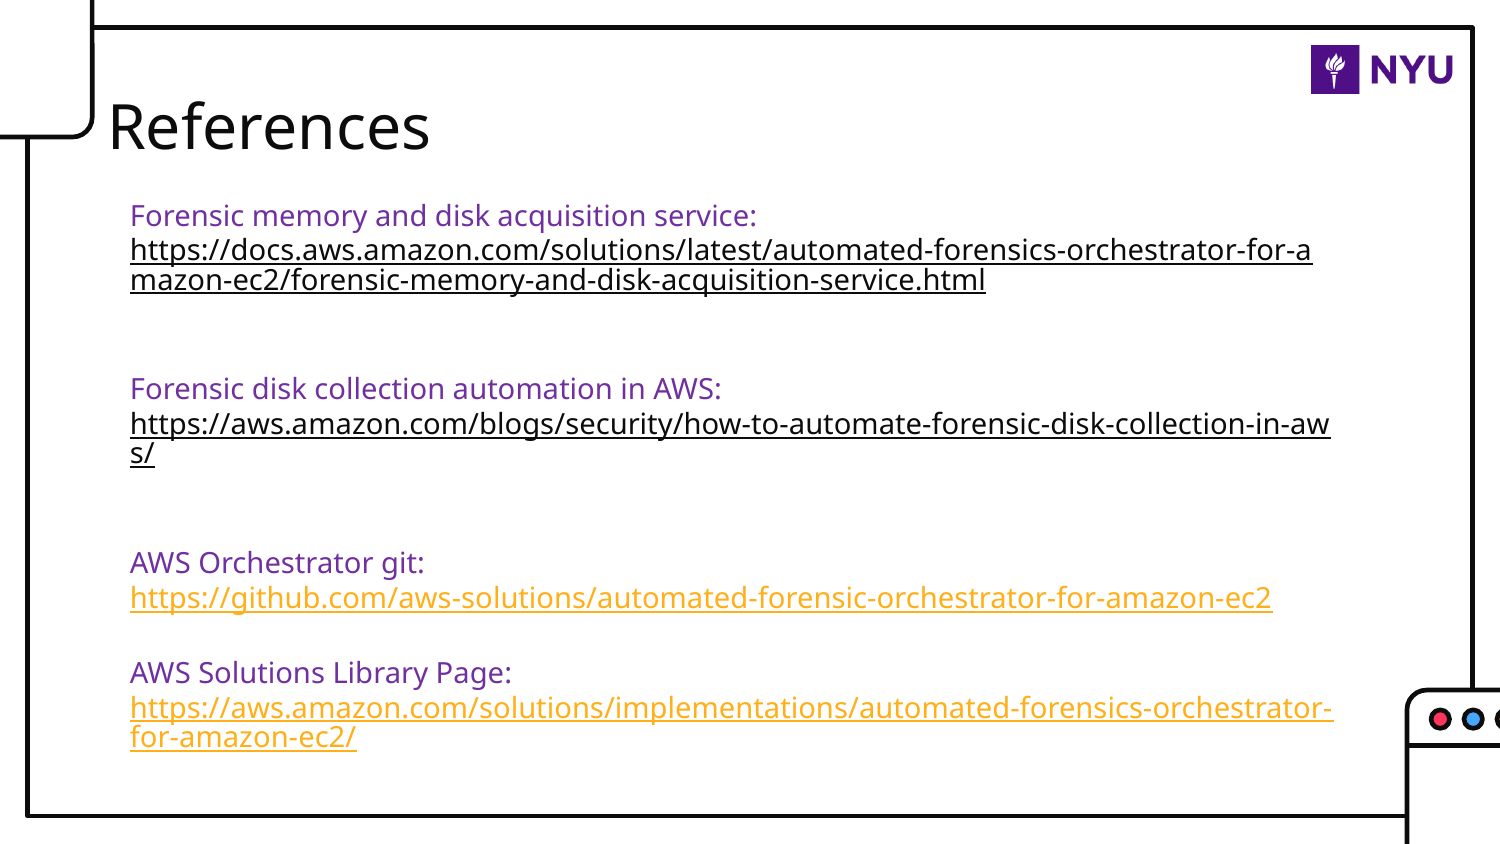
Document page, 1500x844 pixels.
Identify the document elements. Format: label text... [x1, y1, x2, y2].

picture [1310, 45, 1453, 95]
list Forensic memory and disk acquisition service: https://docs.aws.amazon.com/solutions/latest/automated-forensics-orchestrator-for-amazon-ec2/forensic-memory-and-disk-acquisition-service.html Forensic disk collection automation in AWS: https://aws.amazon.com/blogs/security/how-to-automate-forensic-disk-collection-in-aws/ AWS Orchestrator git: https://github.com/aws-solutions/automated-forensic-orchestrator-for-amazon-ec2 AWS Solutions Library Page: https://aws.amazon.com/solutions/implementations/automated-forensics-orchestrator-for-amazon-ec2/ [92, 181, 1349, 786]
title References [92, 71, 1475, 166]
